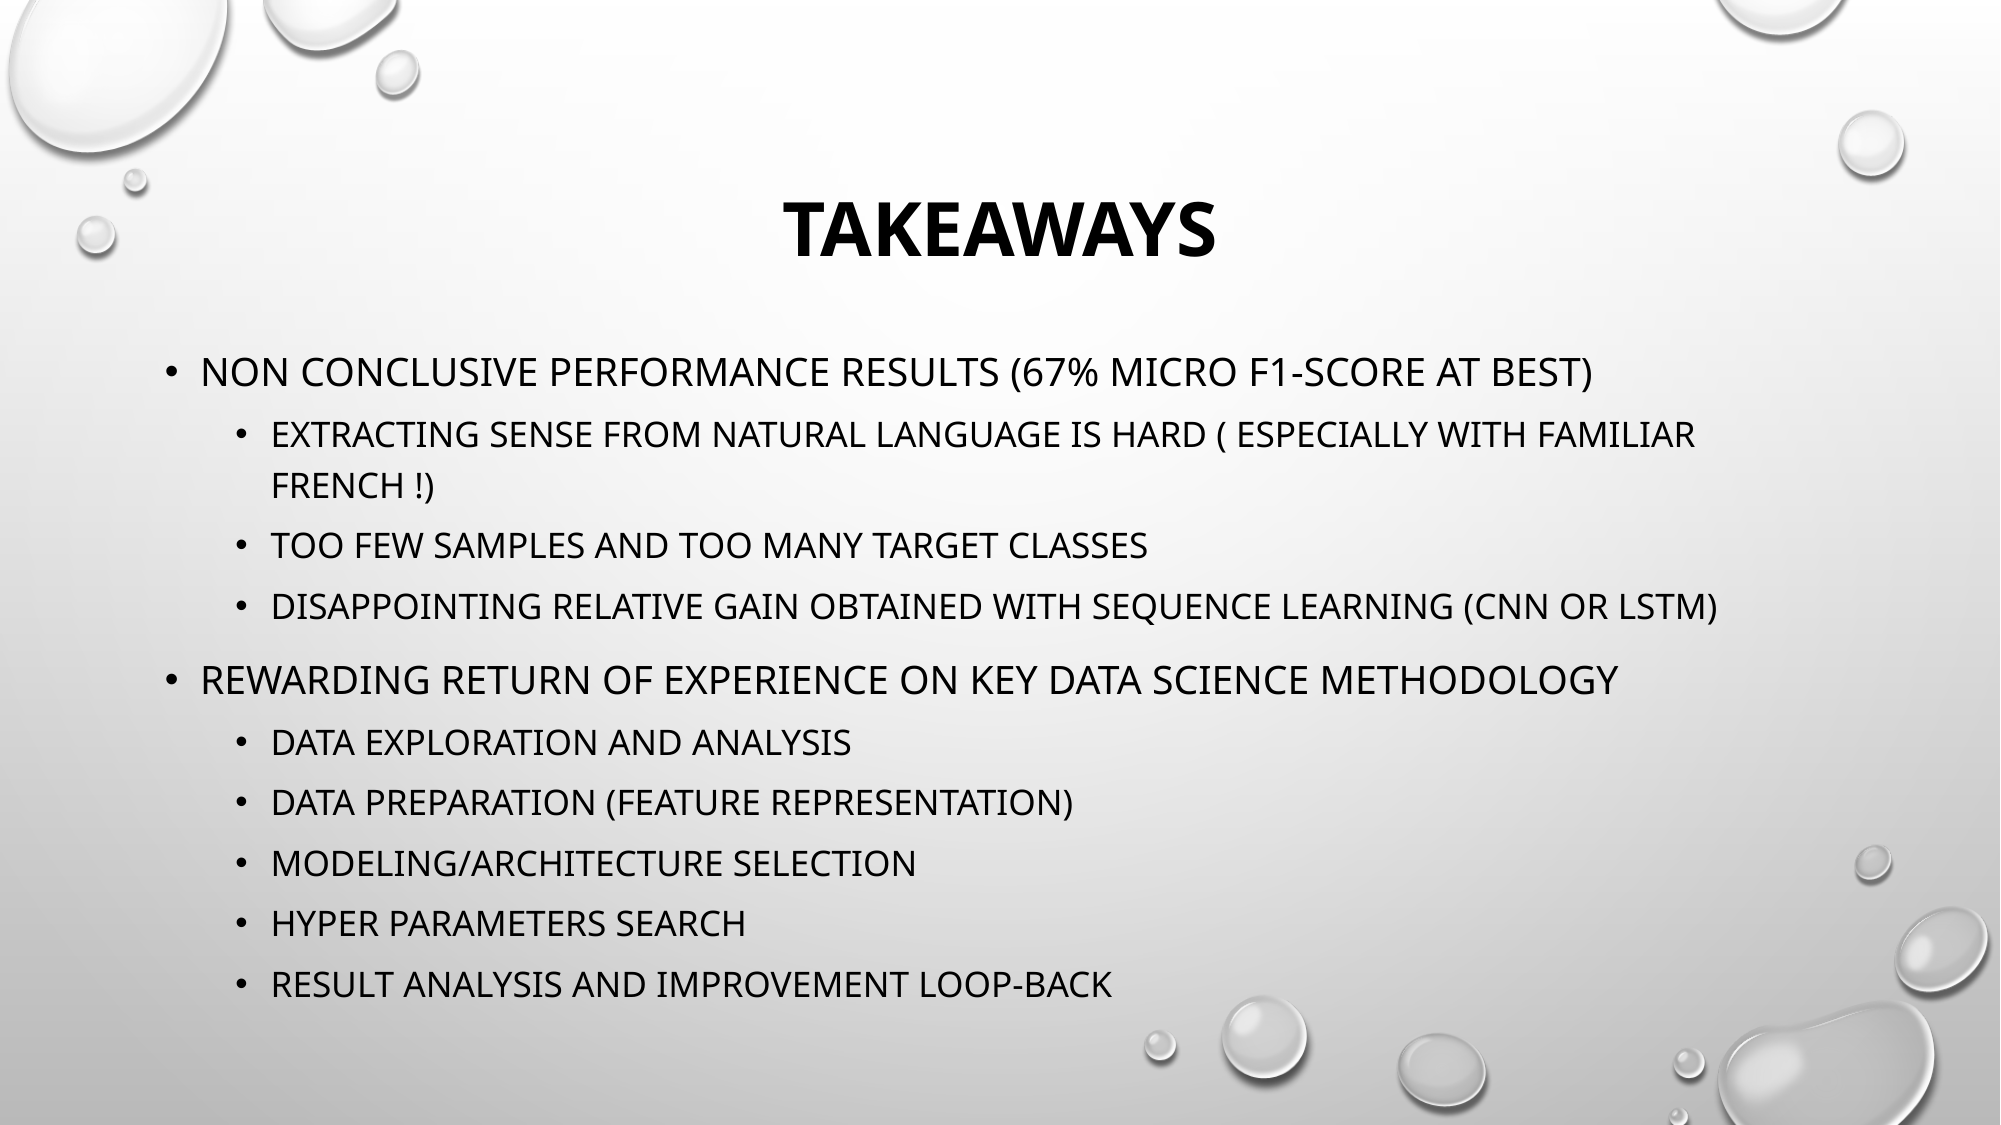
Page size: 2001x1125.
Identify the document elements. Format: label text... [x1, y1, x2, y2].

list Non conclusive performance results (67% micro F1-score at best) Extracting sense from natural language is hard ( especially with familiar french !) Too few samples and too many target classes Disappointing relative gain obtained with sequence learning (CNN or LSTM) rewarding Return of experience on key Data science methodology DATA Exploration and analysis Data preparation (feature representation) Modeling/architecture selection Hyper parameters search Result analysis and improvement loop-back [149, 330, 1850, 1016]
title takeaways [149, 101, 1851, 364]
picture [0, 0, 2000, 1125]
